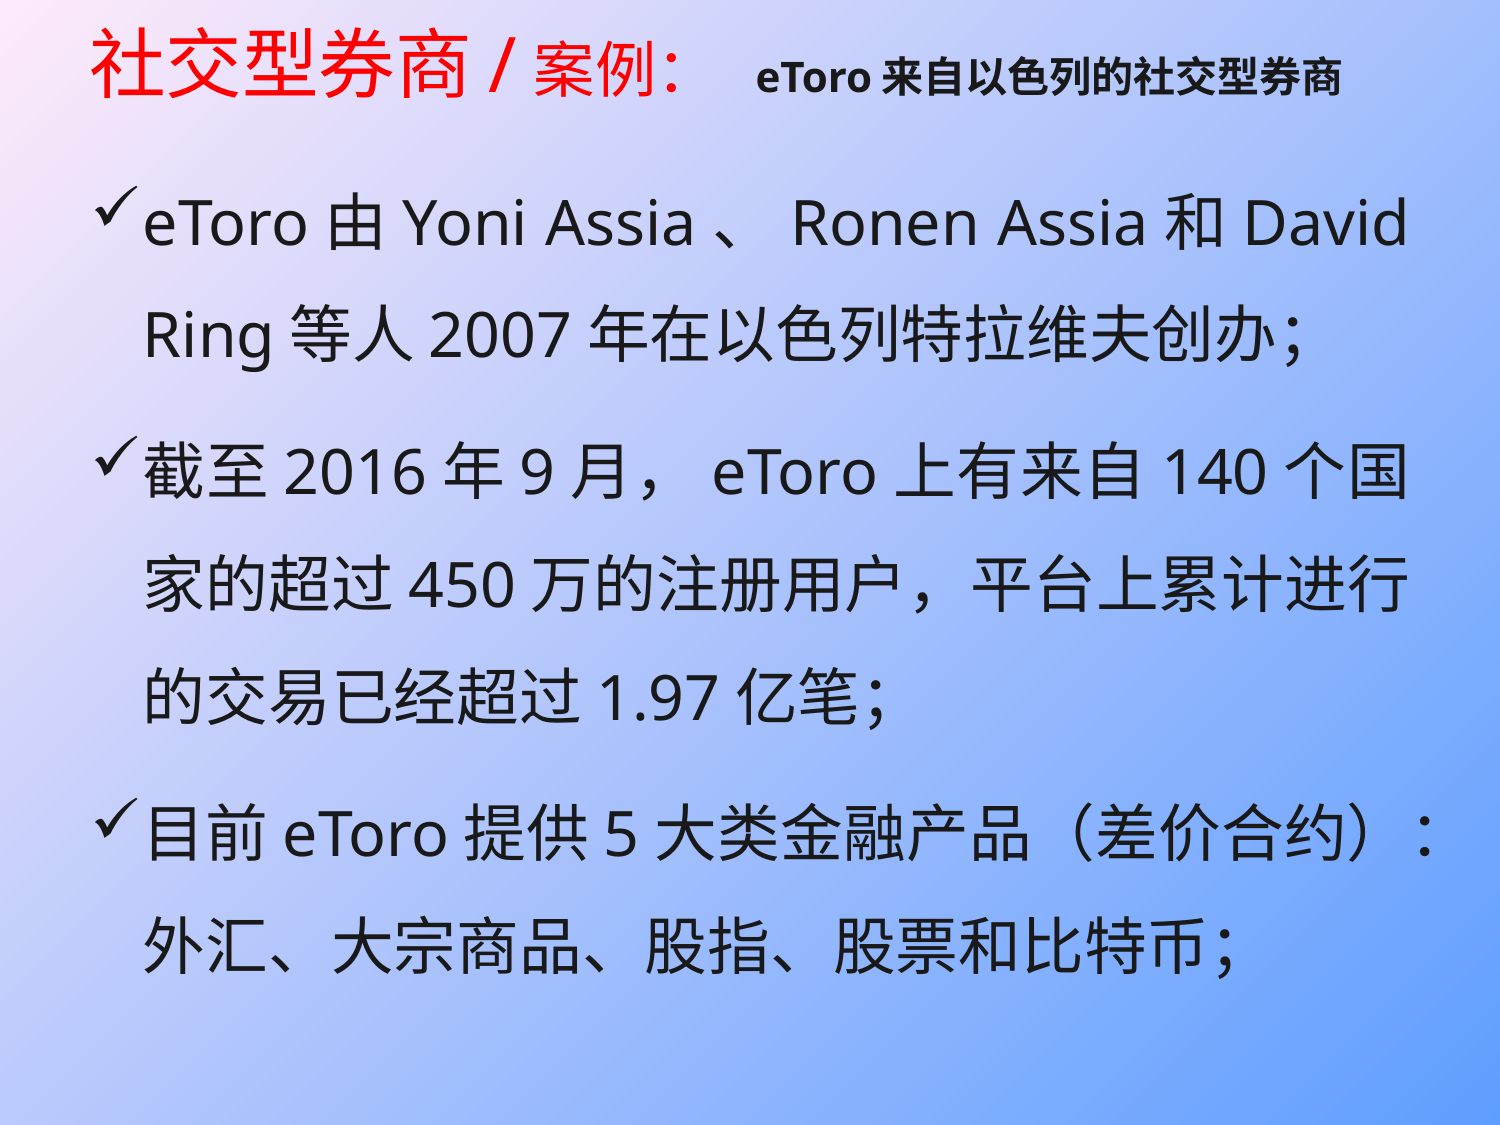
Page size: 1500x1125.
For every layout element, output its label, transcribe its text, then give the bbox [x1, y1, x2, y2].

title 社交型券商/案例： eToro来自以色列的社交型券商 [41, 0, 1392, 119]
list eToro由Yoni Assia、Ronen Assia和David Ring等人2007年在以色列特拉维夫创办； 截至2016年9月，eToro上有来自140个国家的超过450万的注册用户，平台上累计进行的交易已经超过1.97亿笔； 目前eToro提供5大类金融产品（差价合约）：外汇、大宗商品、股指、股票和比特币； [75, 137, 1425, 1125]
